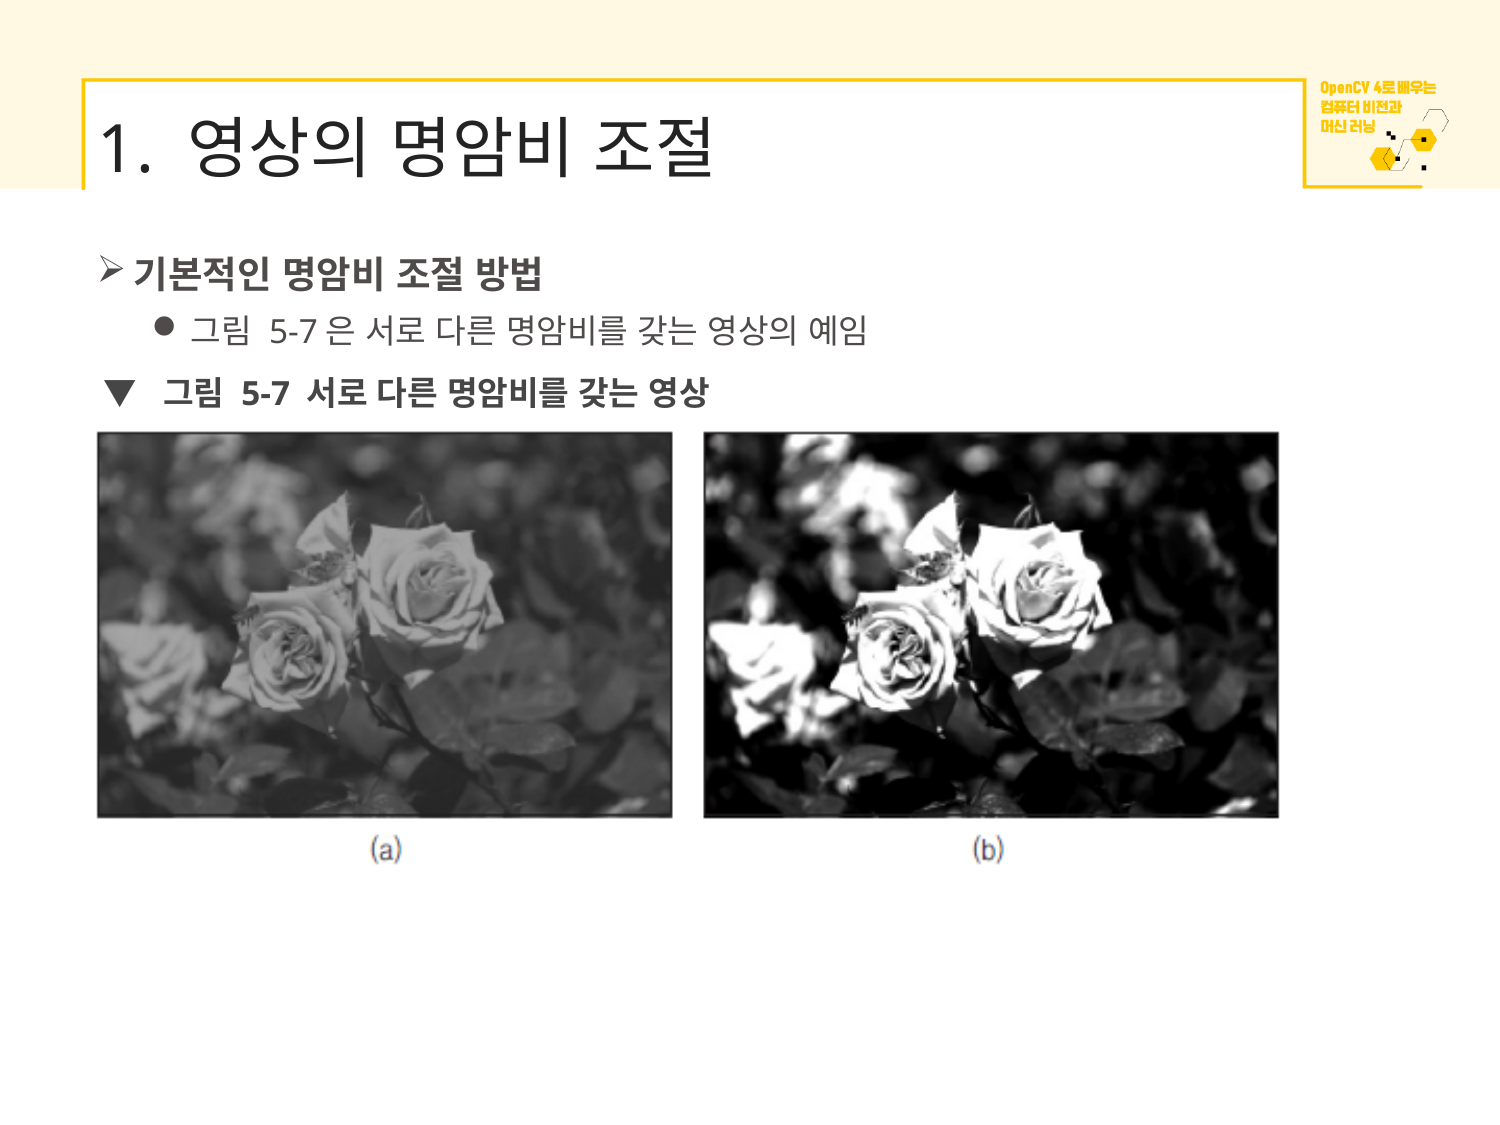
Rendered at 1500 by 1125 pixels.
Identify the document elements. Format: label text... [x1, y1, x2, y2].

text_box ▼ 그림 5-7 서로 다른 명암비를 갖는 영상 [88, 364, 1415, 431]
list 기본적인 명암비 조절 방법 그림 5-7은 서로 다른 명암비를 갖는 영상의 예임 [81, 239, 1412, 419]
title 1. 영상의 명암비 조절 [82, 61, 1413, 193]
picture [0, 0, 1500, 1125]
list 기본적인 명암비 조절 방법 그림 5-7은 서로 다른 명암비를 갖는 영상의 예임 [81, 431, 1412, 1054]
